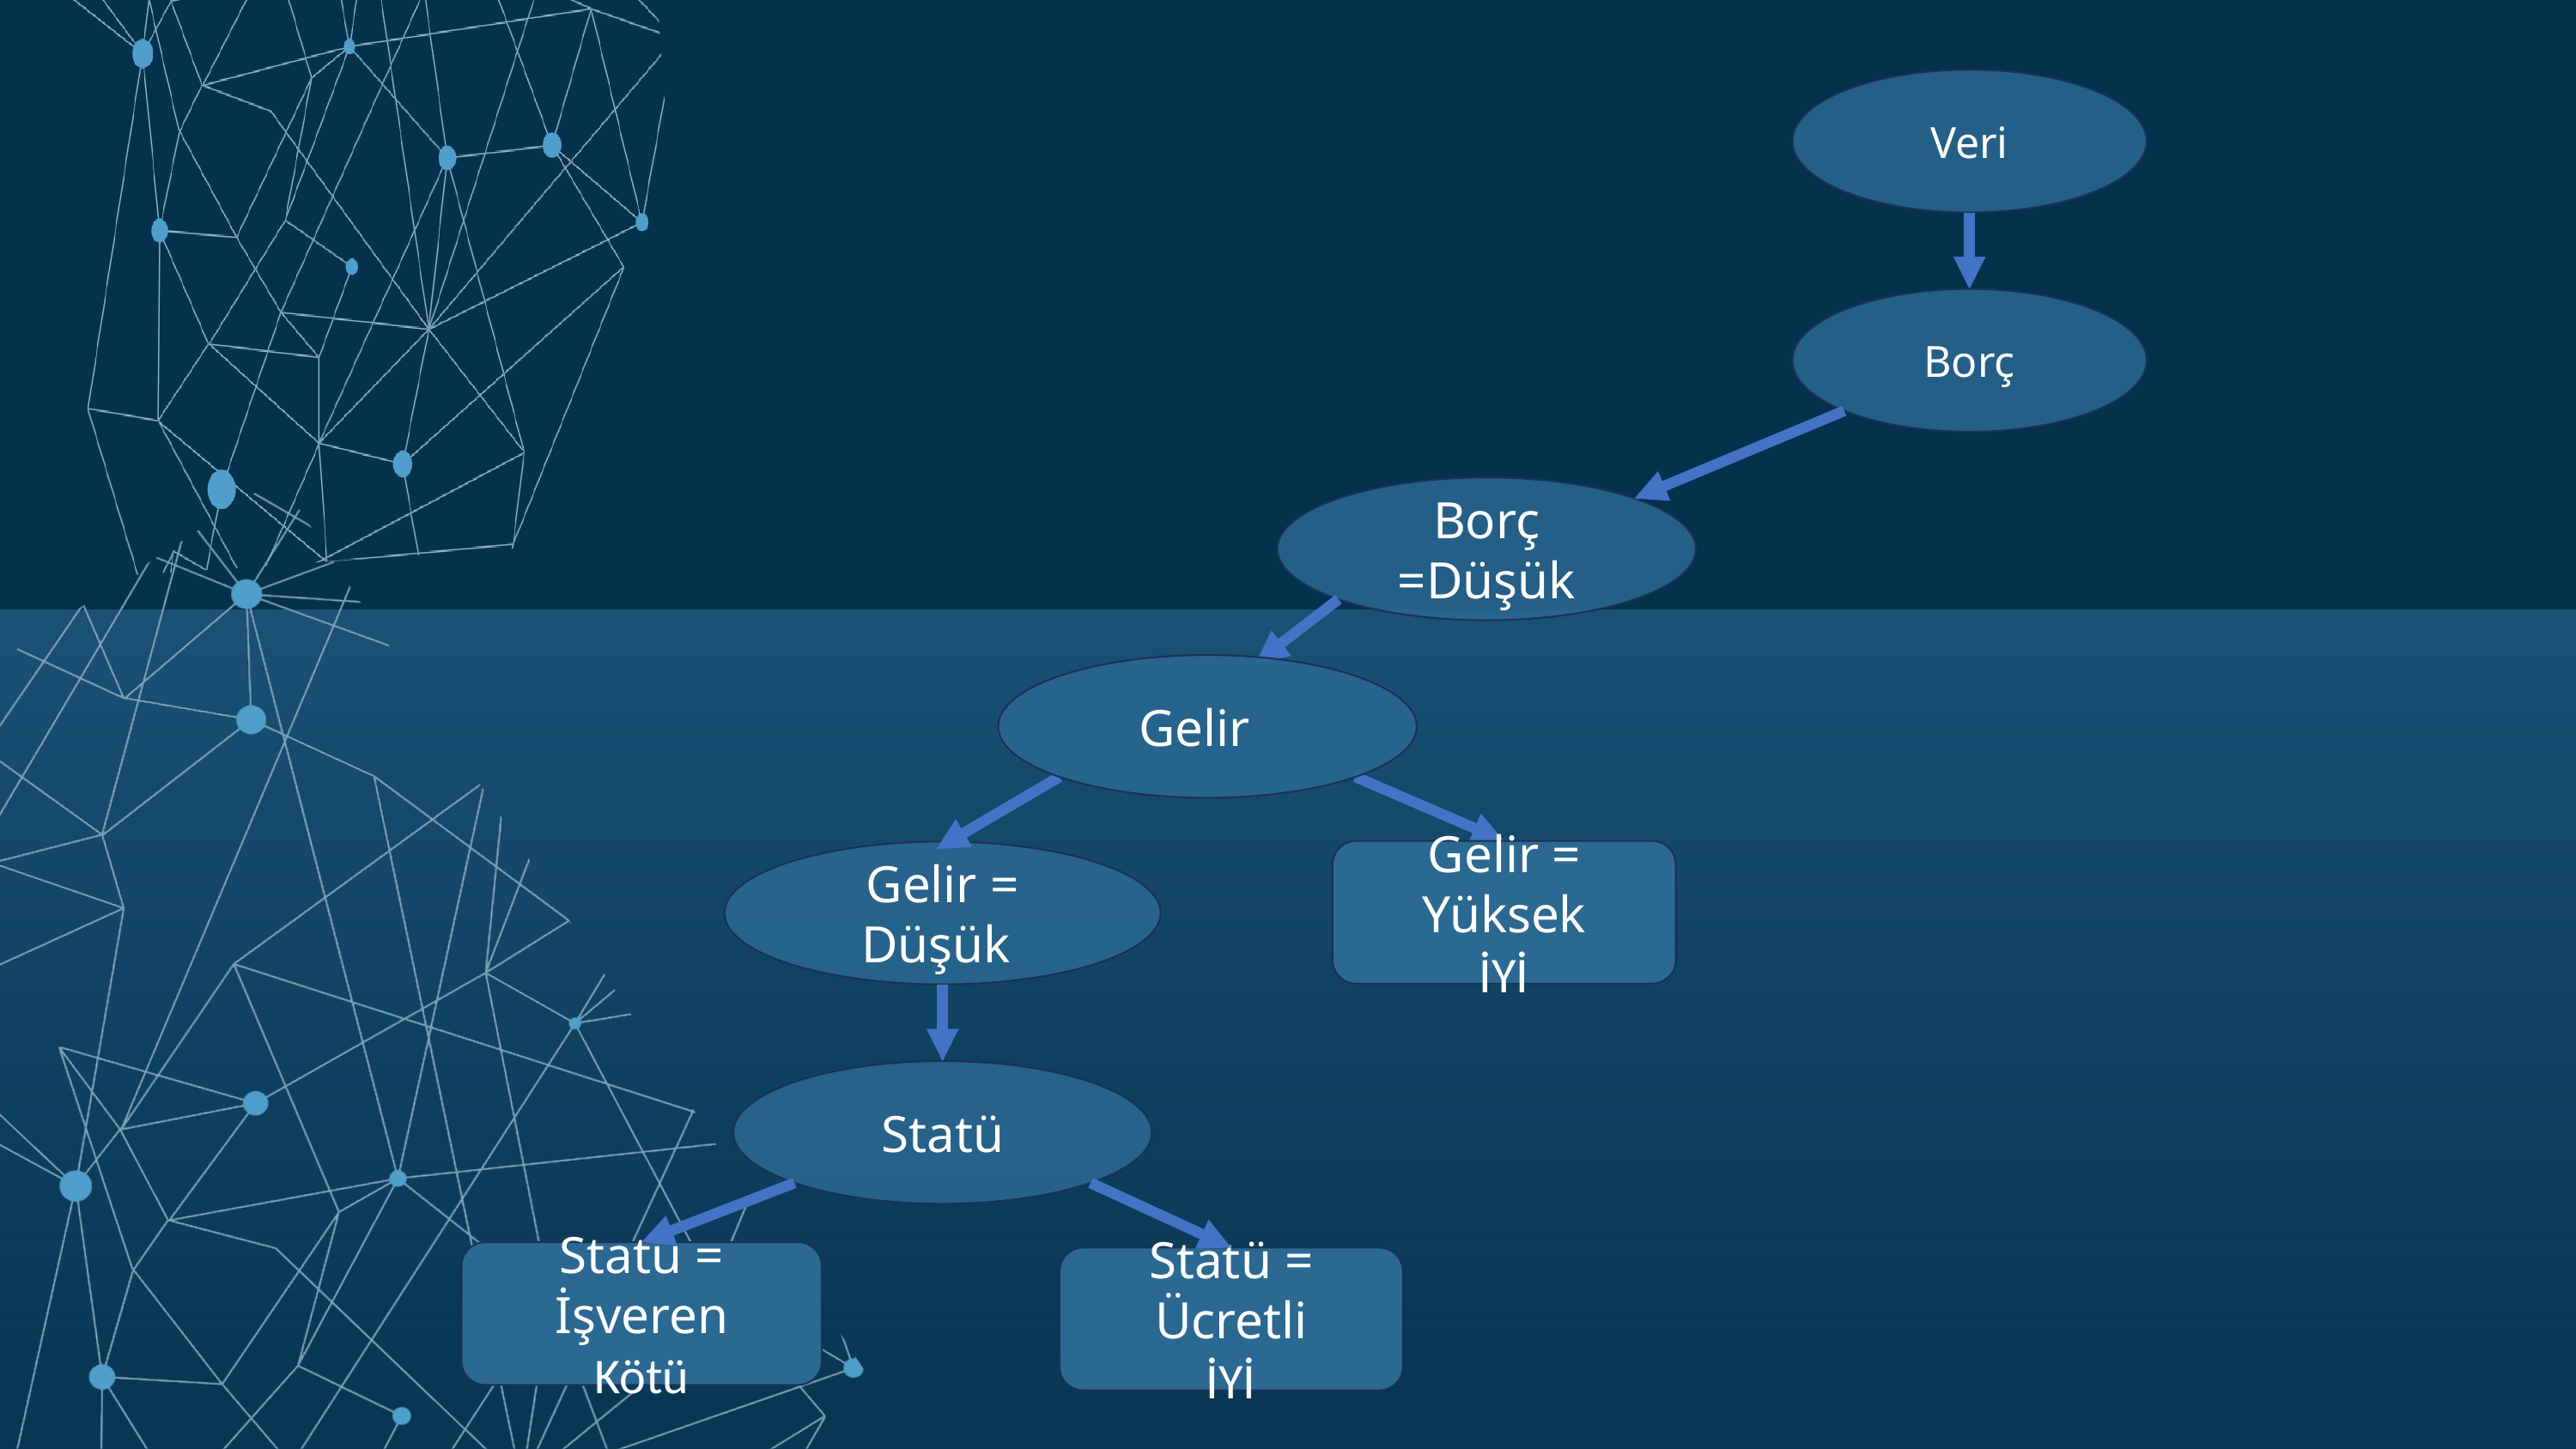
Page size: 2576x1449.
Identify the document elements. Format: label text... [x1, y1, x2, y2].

text_box Borç =Düşük [1276, 476, 1698, 621]
text_box Statü = Ücretli İYİ [1058, 1246, 1404, 1391]
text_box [641, 1182, 795, 1243]
text_box Gelir = Yüksek İYİ [1331, 840, 1677, 985]
text_box Borç [1791, 288, 2148, 433]
text_box Statü = İşveren Kötü [460, 1241, 823, 1386]
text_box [1634, 410, 1844, 499]
picture [0, 0, 2576, 1449]
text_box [1091, 1182, 1231, 1248]
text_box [936, 776, 1060, 850]
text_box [1355, 777, 1504, 841]
text_box Veri [1791, 69, 2148, 214]
text_box Statü [732, 1059, 1153, 1205]
text_box Gelir = Düşük [723, 840, 1162, 985]
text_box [1255, 599, 1339, 664]
text_box Gelir [997, 654, 1419, 799]
